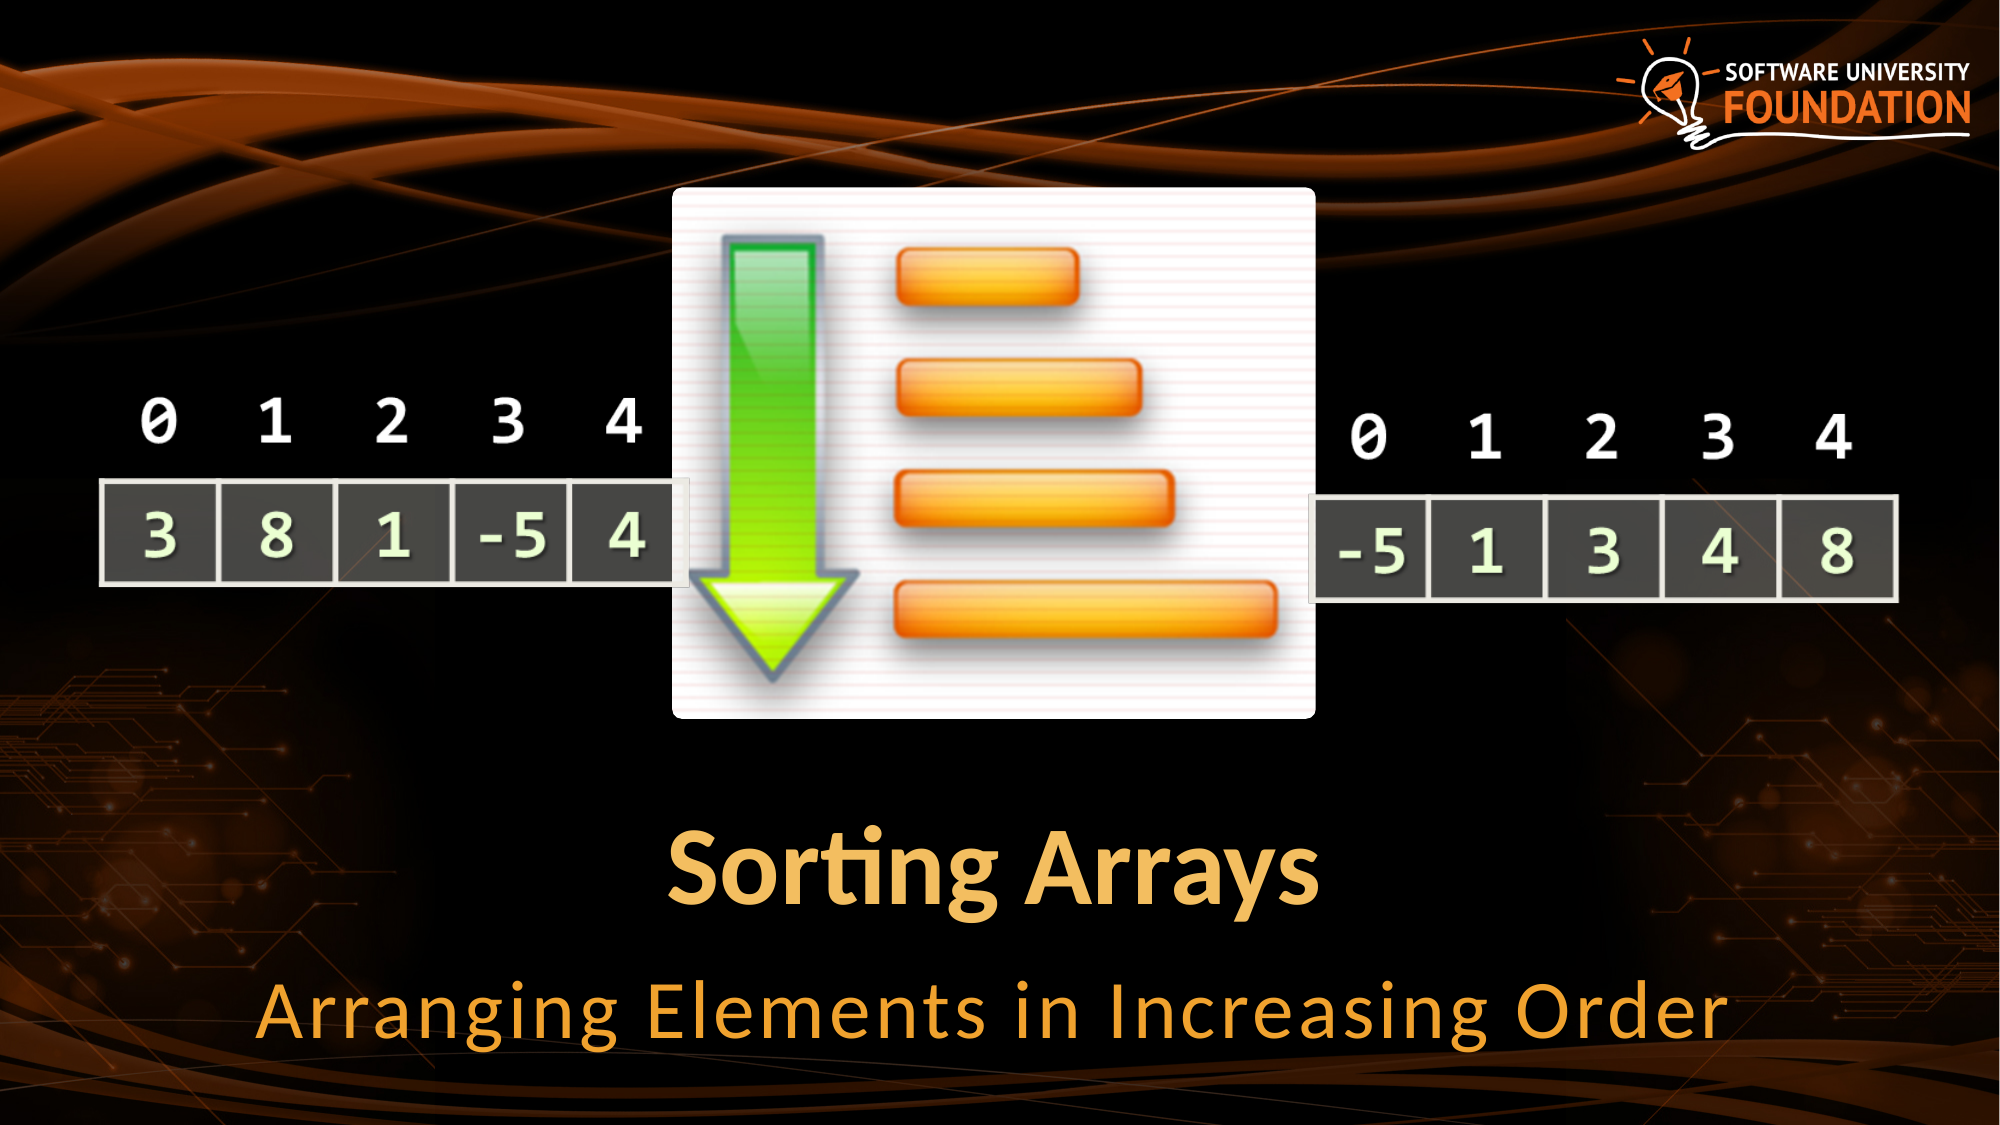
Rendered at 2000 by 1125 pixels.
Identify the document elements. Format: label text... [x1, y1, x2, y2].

picture [0, 0, 2000, 1125]
title Sorting Arrays [260, 800, 1728, 935]
list Arranging Elements in Increasing Order [106, 944, 1882, 1062]
